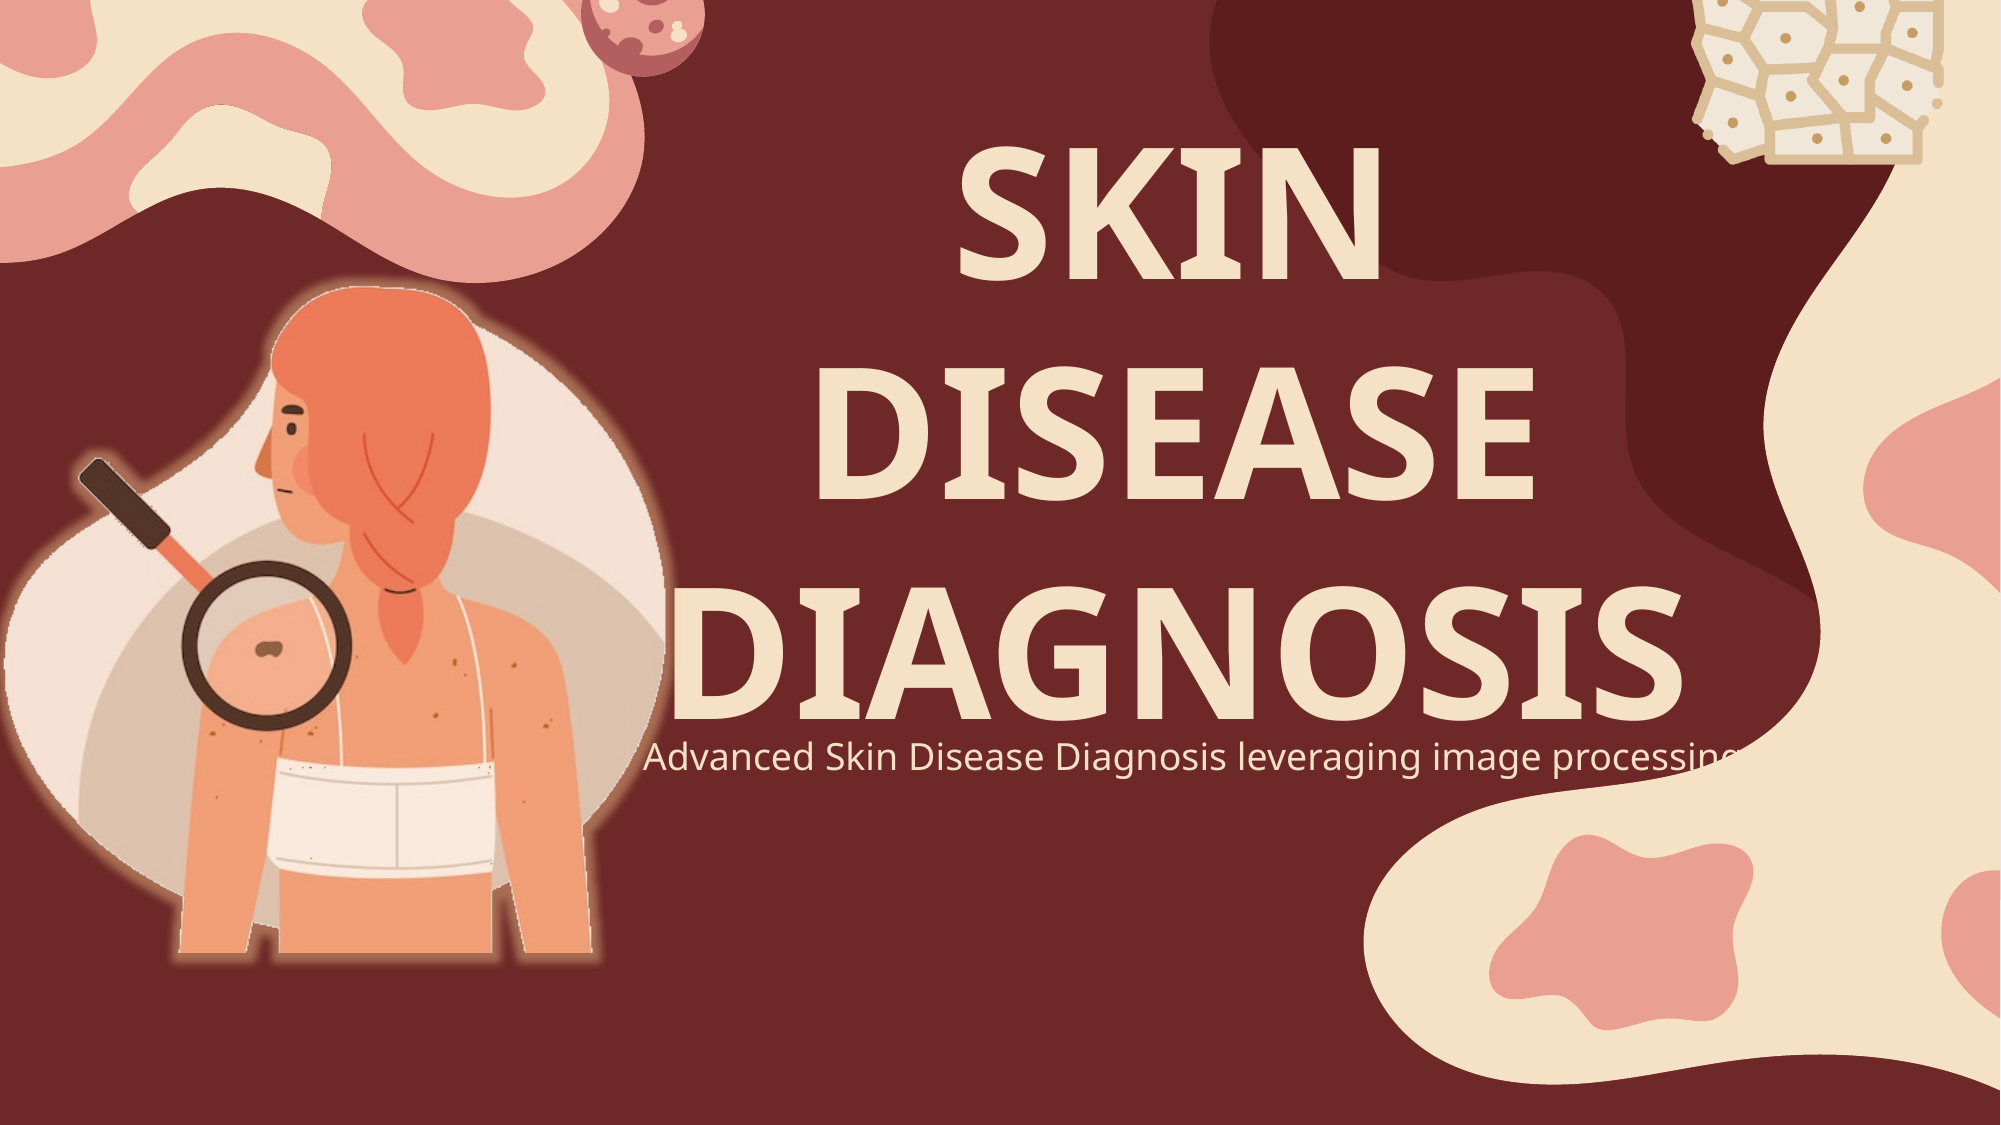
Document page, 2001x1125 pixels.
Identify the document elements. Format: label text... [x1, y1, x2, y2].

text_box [569, 0, 711, 77]
text_box Advanced Skin Disease Diagnosis leveraging image processing [680, 733, 1778, 794]
picture [1660, 0, 1974, 195]
picture [0, 283, 667, 953]
text_box SKIN DISEASE DIAGNOSIS [680, 373, 1739, 771]
